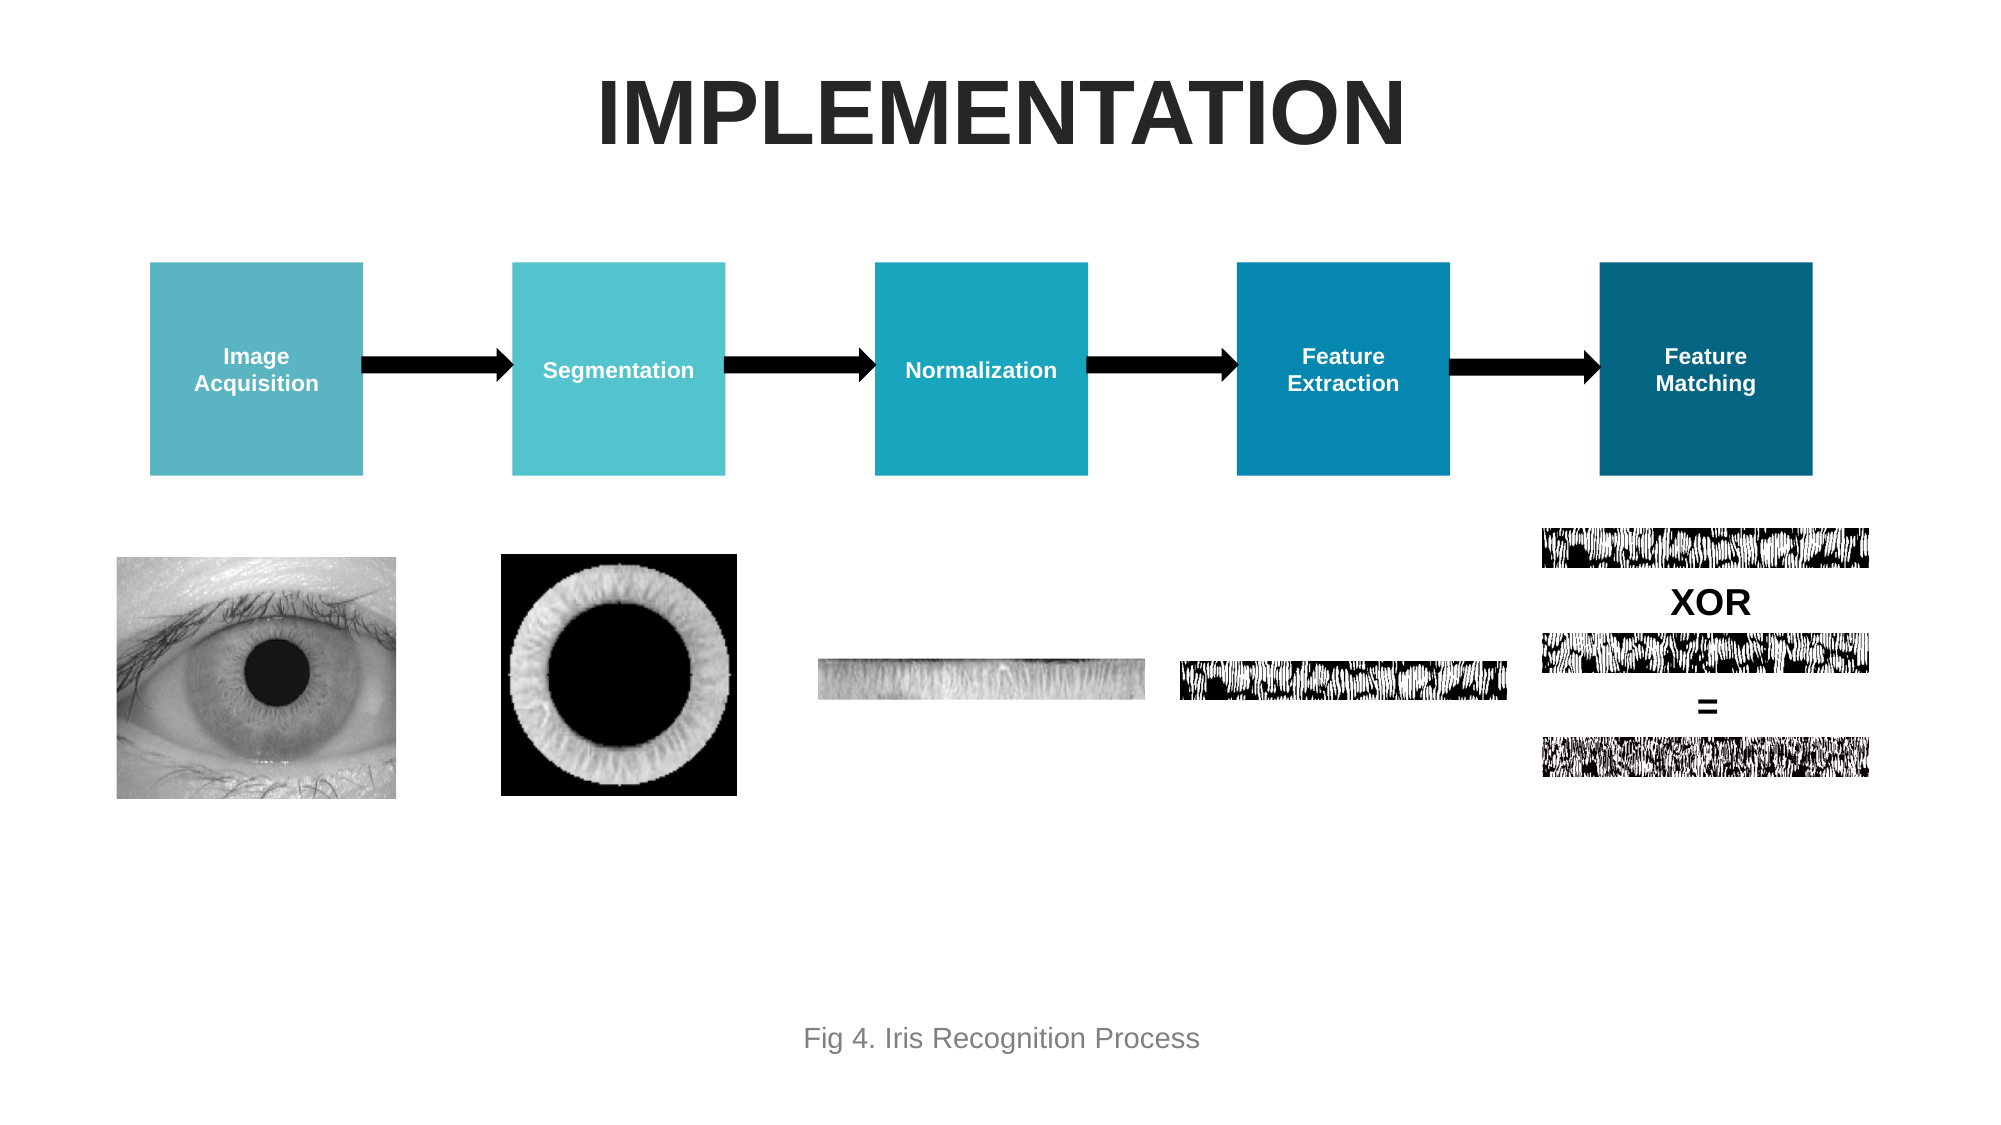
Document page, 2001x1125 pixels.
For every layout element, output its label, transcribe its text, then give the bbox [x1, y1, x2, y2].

text_box XOR [1606, 570, 1816, 631]
picture [817, 658, 1146, 700]
picture [1179, 661, 1508, 700]
picture [1541, 528, 1870, 568]
text_box [1448, 349, 1602, 385]
text_box Feature Matching [1598, 261, 1814, 477]
text_box Fig 4. Iris Recognition Process [726, 1011, 1279, 1062]
text_box Segmentation [511, 261, 727, 477]
picture [501, 554, 737, 796]
text_box [361, 347, 514, 383]
list IMPLEMENTATION [53, 55, 1952, 175]
text_box = [1603, 674, 1813, 735]
picture [1541, 737, 1869, 777]
text_box Normalization [874, 261, 1089, 477]
text_box Image Acquisition [149, 261, 364, 477]
text_box Feature Extraction [1236, 261, 1451, 477]
text_box [723, 347, 877, 383]
text_box [1086, 347, 1239, 383]
picture [1541, 633, 1869, 673]
picture [116, 557, 397, 799]
